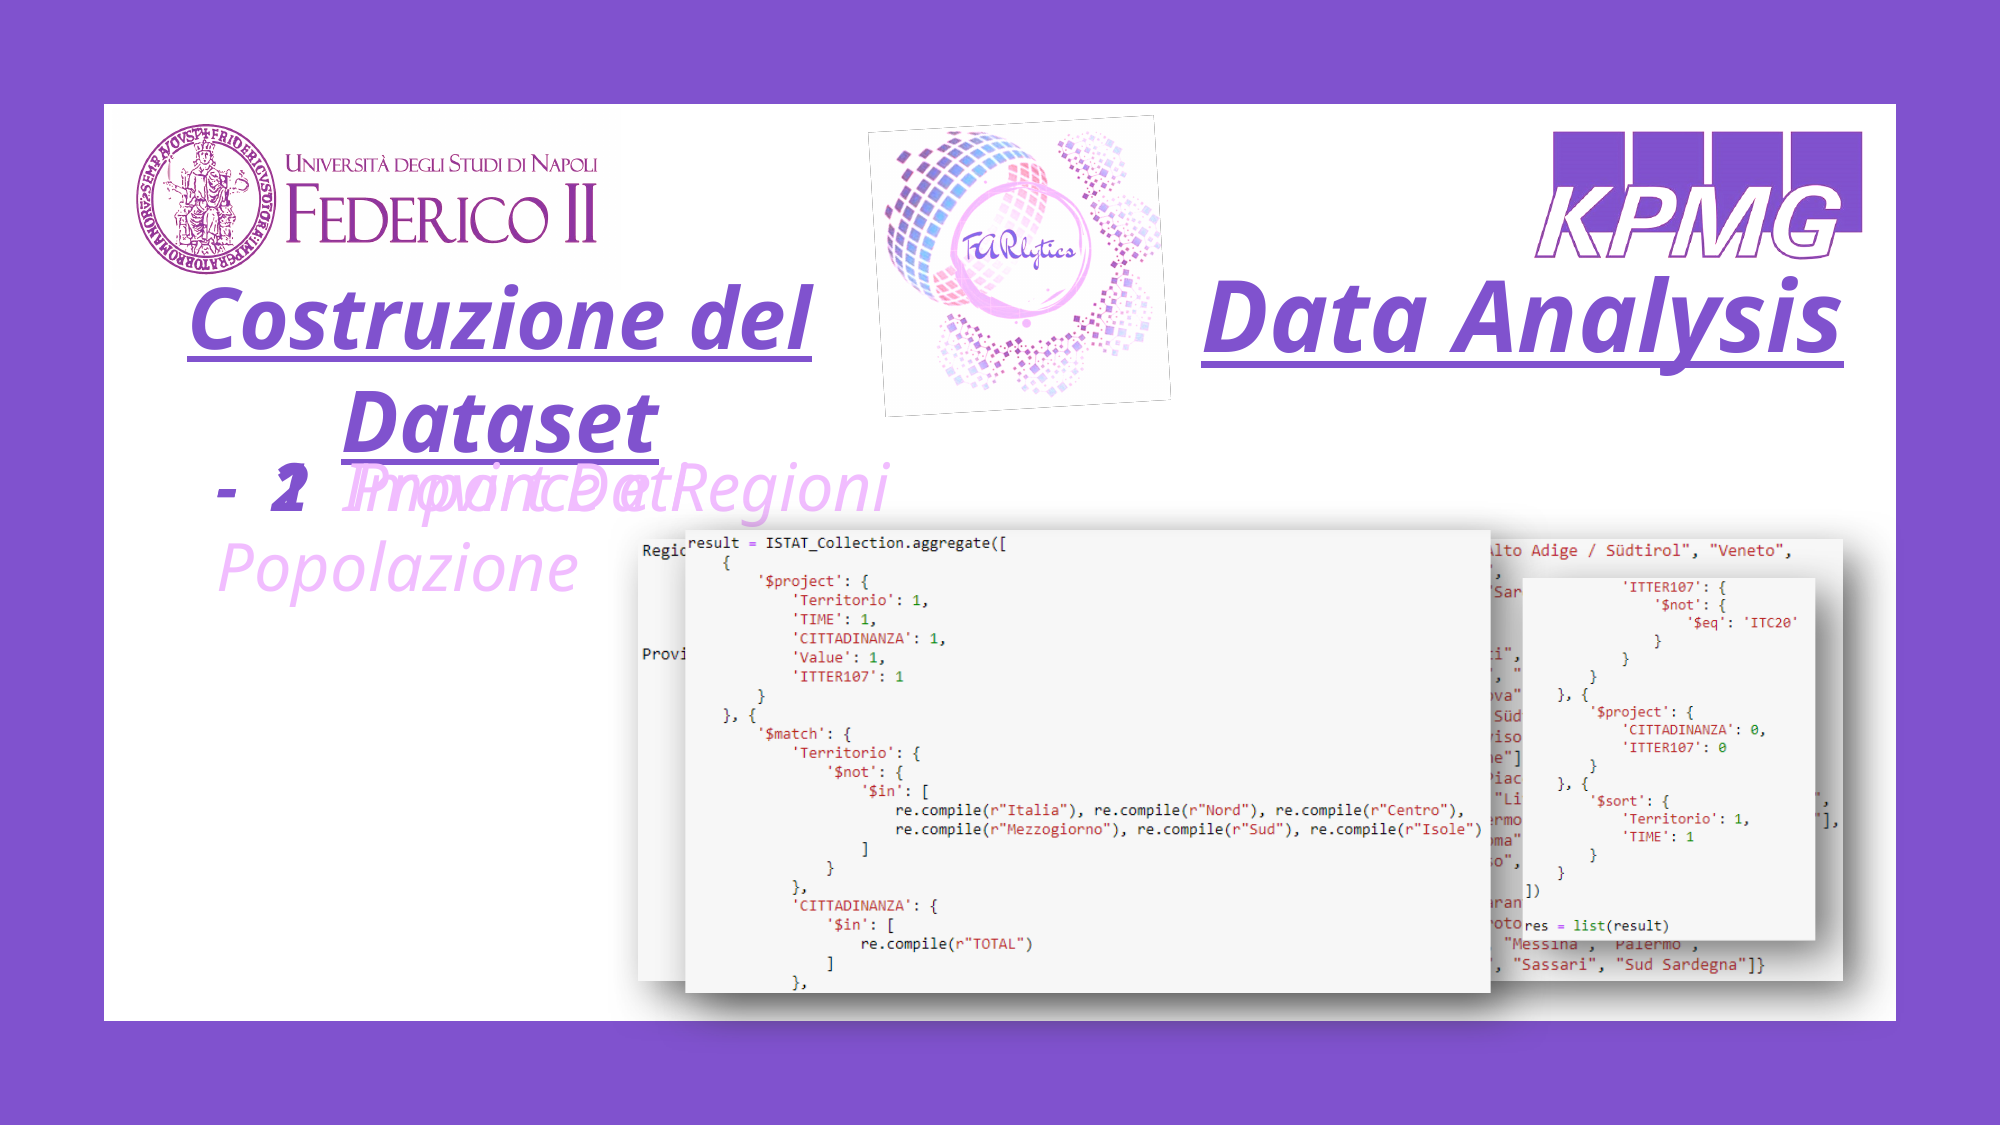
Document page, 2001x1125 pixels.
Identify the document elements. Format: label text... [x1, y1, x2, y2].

text_box Costruzione del Dataset [39, 256, 961, 477]
text_box [0, 0, 2000, 1125]
picture [112, 108, 621, 290]
text_box Data Analysis [1163, 245, 1903, 381]
text_box - 2 Import Dati Popolazione [201, 437, 982, 613]
picture [1522, 123, 1876, 267]
picture [638, 530, 1843, 993]
picture [869, 115, 1171, 413]
